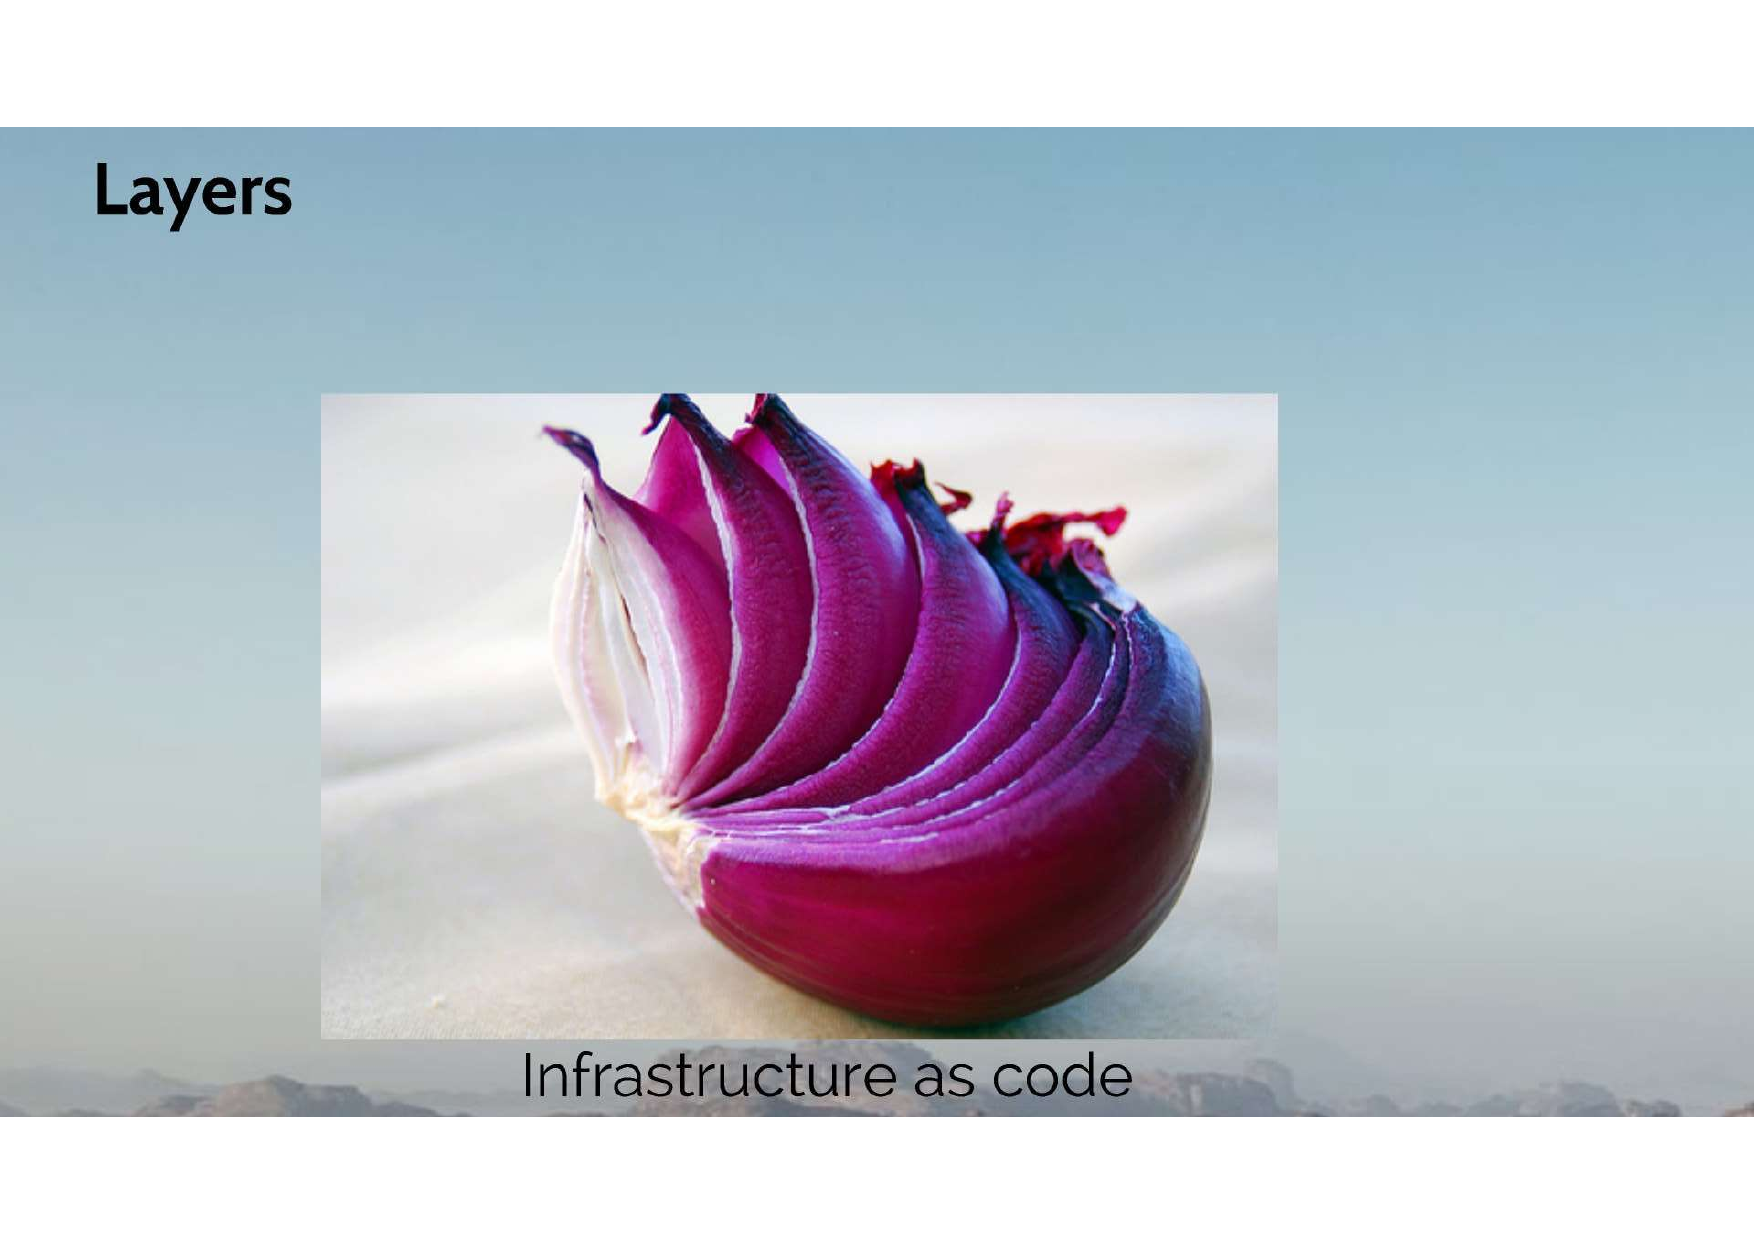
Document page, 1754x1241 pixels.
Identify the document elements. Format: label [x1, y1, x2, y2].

picture [0, 127, 1754, 1117]
